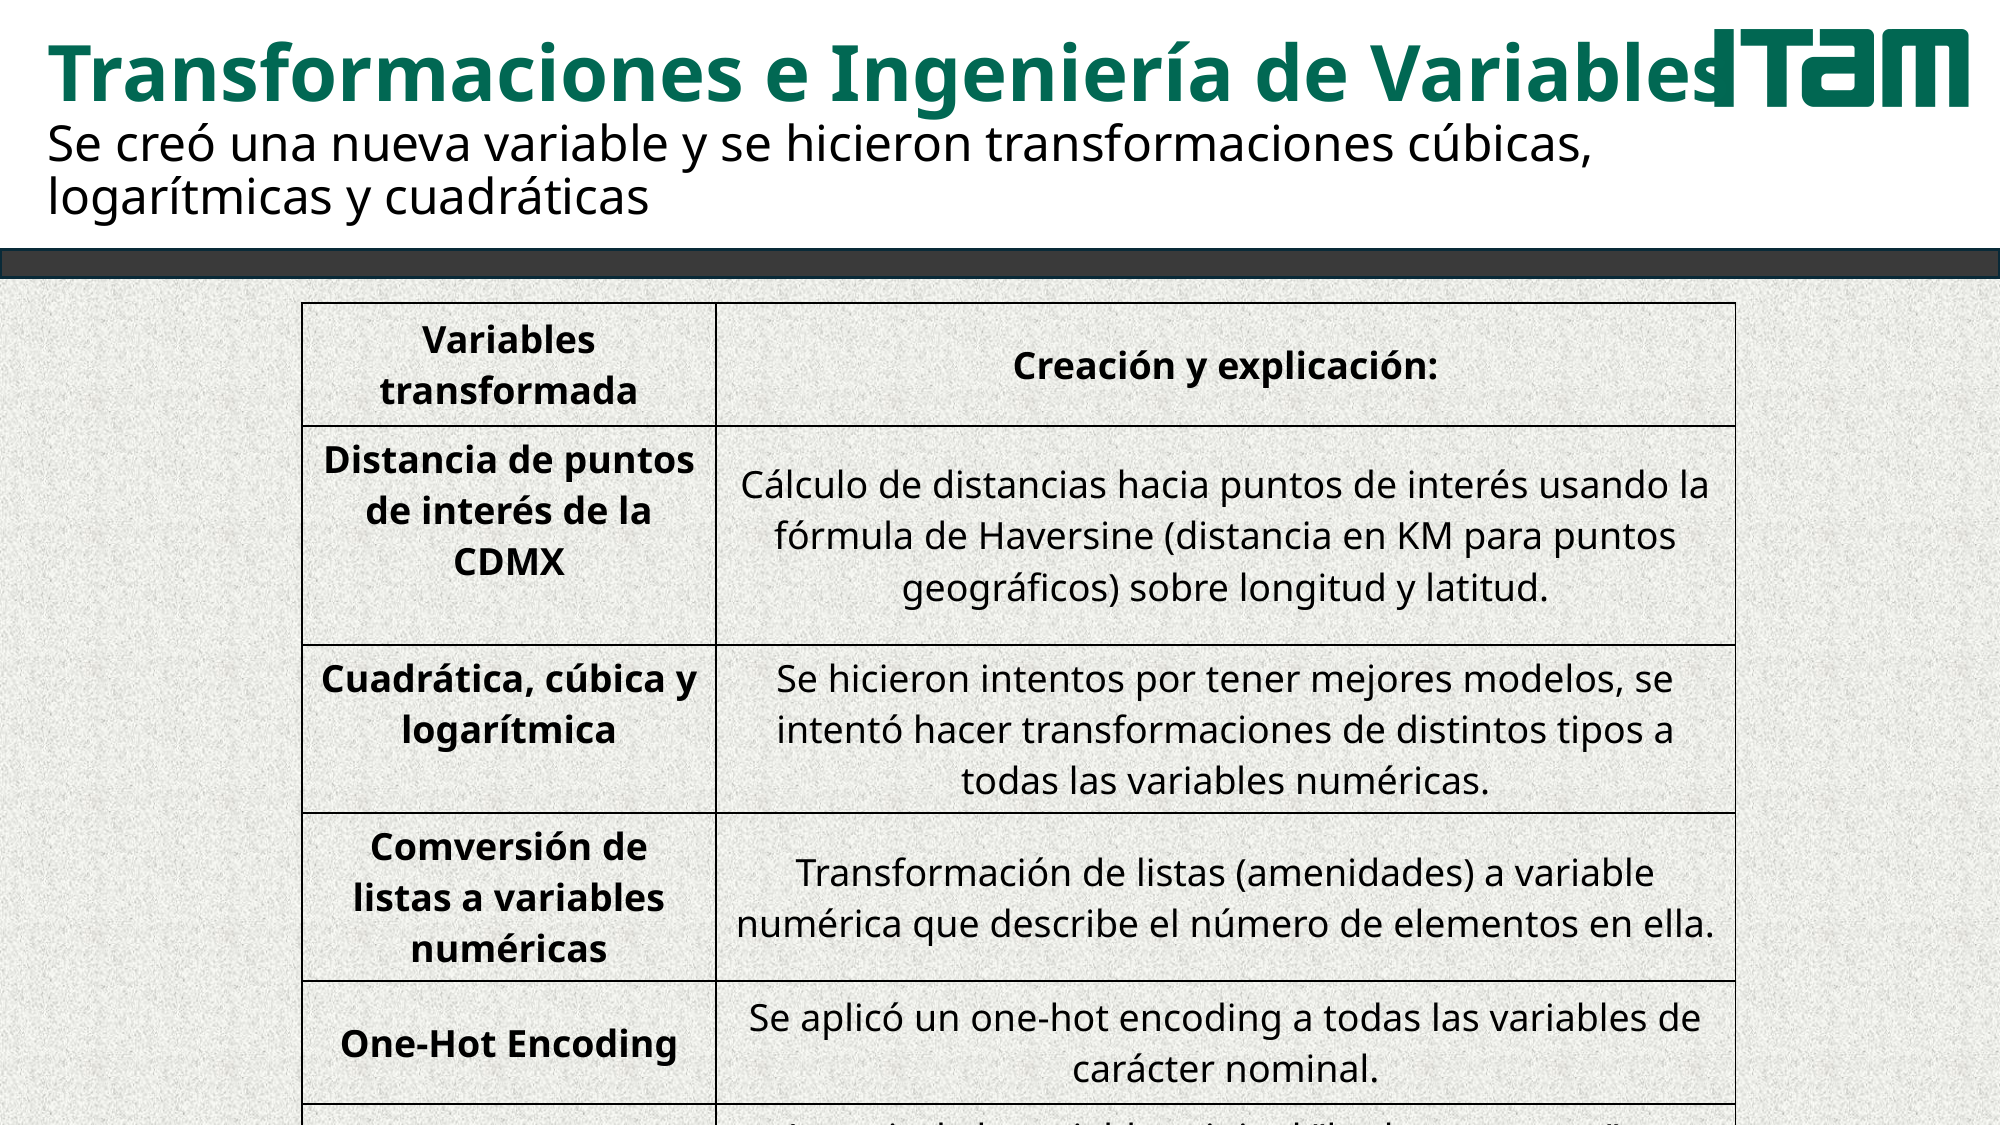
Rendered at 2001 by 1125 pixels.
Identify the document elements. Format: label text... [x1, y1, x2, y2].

table_cell Se aplicó un one-hot encoding a todas las variables de carácter nominal. [717, 982, 1735, 1103]
table_cell Comversión de listas a variables numéricas [303, 814, 715, 980]
table_cell A partir de la variable original "bathrooms_text" se extrajo información sobre el tipo de baño: privado, compartido o sin especificar. [717, 1105, 1735, 1125]
table_cell Cálculo de distancias hacia puntos de interés usando la fórmula de Haversine (distancia en KM para puntos geográficos) sobre longitud y latitud. [717, 427, 1735, 644]
text_box [0, 248, 2000, 279]
table_cell Tipo de baño [303, 1105, 715, 1125]
table_cell Distancia de puntos de interés de la CDMX [303, 427, 715, 644]
picture [1692, 11, 1990, 125]
table_header Creación y explicación: [717, 304, 1735, 425]
title Transformaciones e Ingeniería de Variables Se creó una nueva variable y se hicieron transformaciones cúbicas, logarítmicas y cuadráticas [32, 21, 1758, 239]
table_cell One-Hot Encoding [303, 982, 715, 1103]
table_cell Transformación de listas (amenidades) a variable numérica que describe el número de elementos en ella. [717, 814, 1735, 980]
text_box [0, 279, 2000, 1125]
table_cell Cuadrática, cúbica y logarítmica [303, 646, 715, 812]
table_cell Se hicieron intentos por tener mejores modelos, se intentó hacer transformaciones de distintos tipos a todas las variables numéricas. [717, 646, 1735, 812]
table_header Variables transformada [303, 304, 715, 425]
